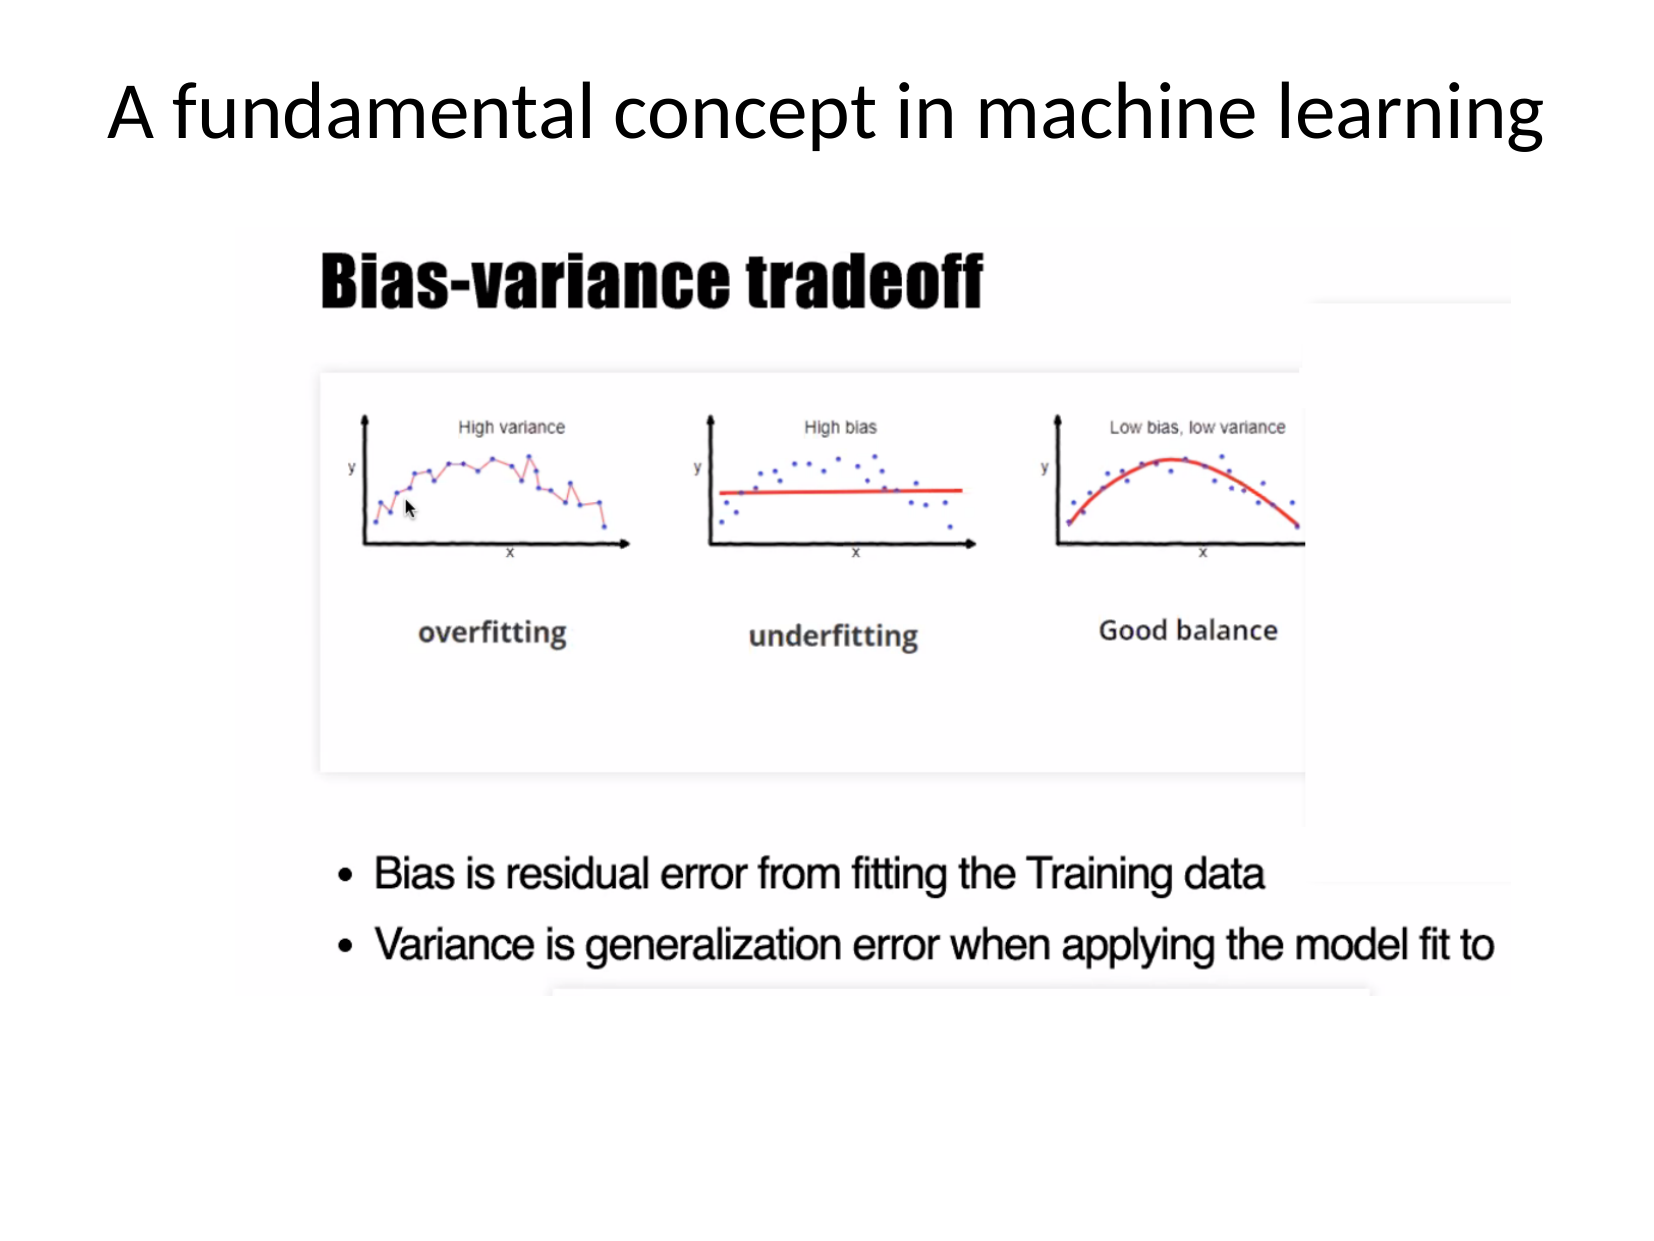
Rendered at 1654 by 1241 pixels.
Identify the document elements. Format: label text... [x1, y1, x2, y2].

picture [234, 227, 1511, 996]
text_box A fundamental concept in machine learning [56, 48, 1597, 184]
